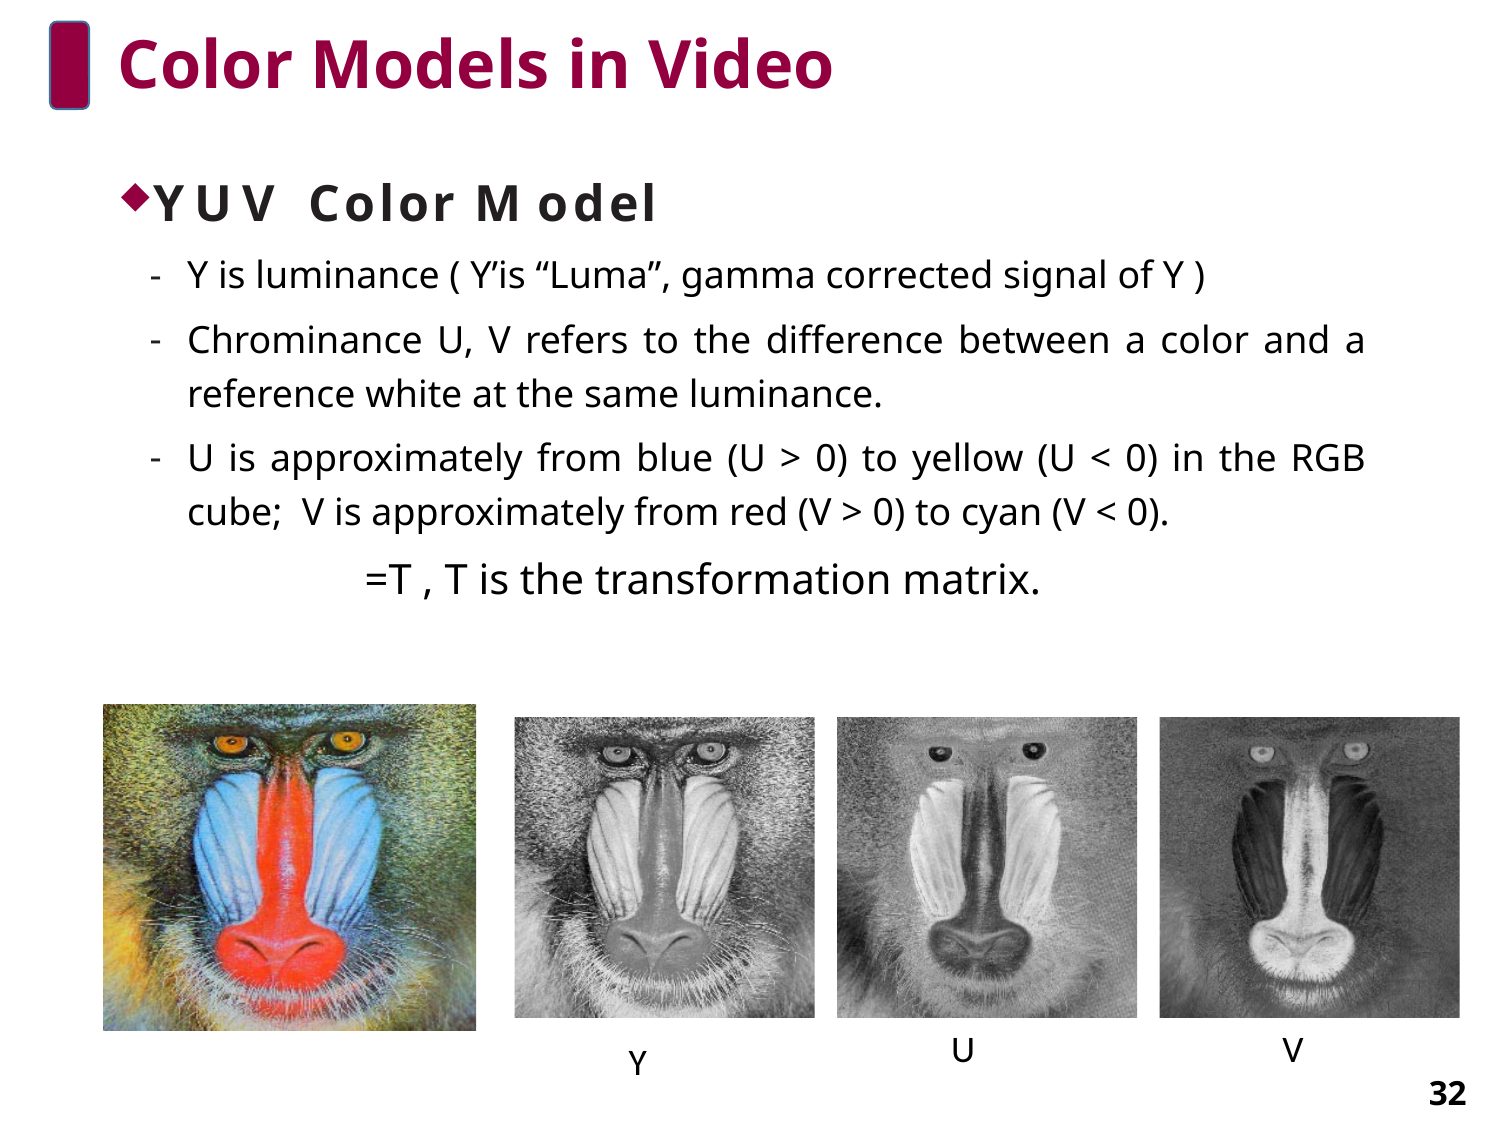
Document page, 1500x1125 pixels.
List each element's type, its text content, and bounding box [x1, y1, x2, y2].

text_box [837, 717, 1138, 1018]
slide_number 32 [1384, 1065, 1500, 1125]
text_box [103, 704, 477, 1031]
text_box [514, 717, 815, 1018]
text_box V [1259, 1018, 1328, 1078]
text_box [1159, 717, 1460, 1018]
title Color Models in Video [103, 23, 1397, 111]
text_box U [936, 1018, 991, 1078]
text_box Y [613, 1030, 662, 1091]
